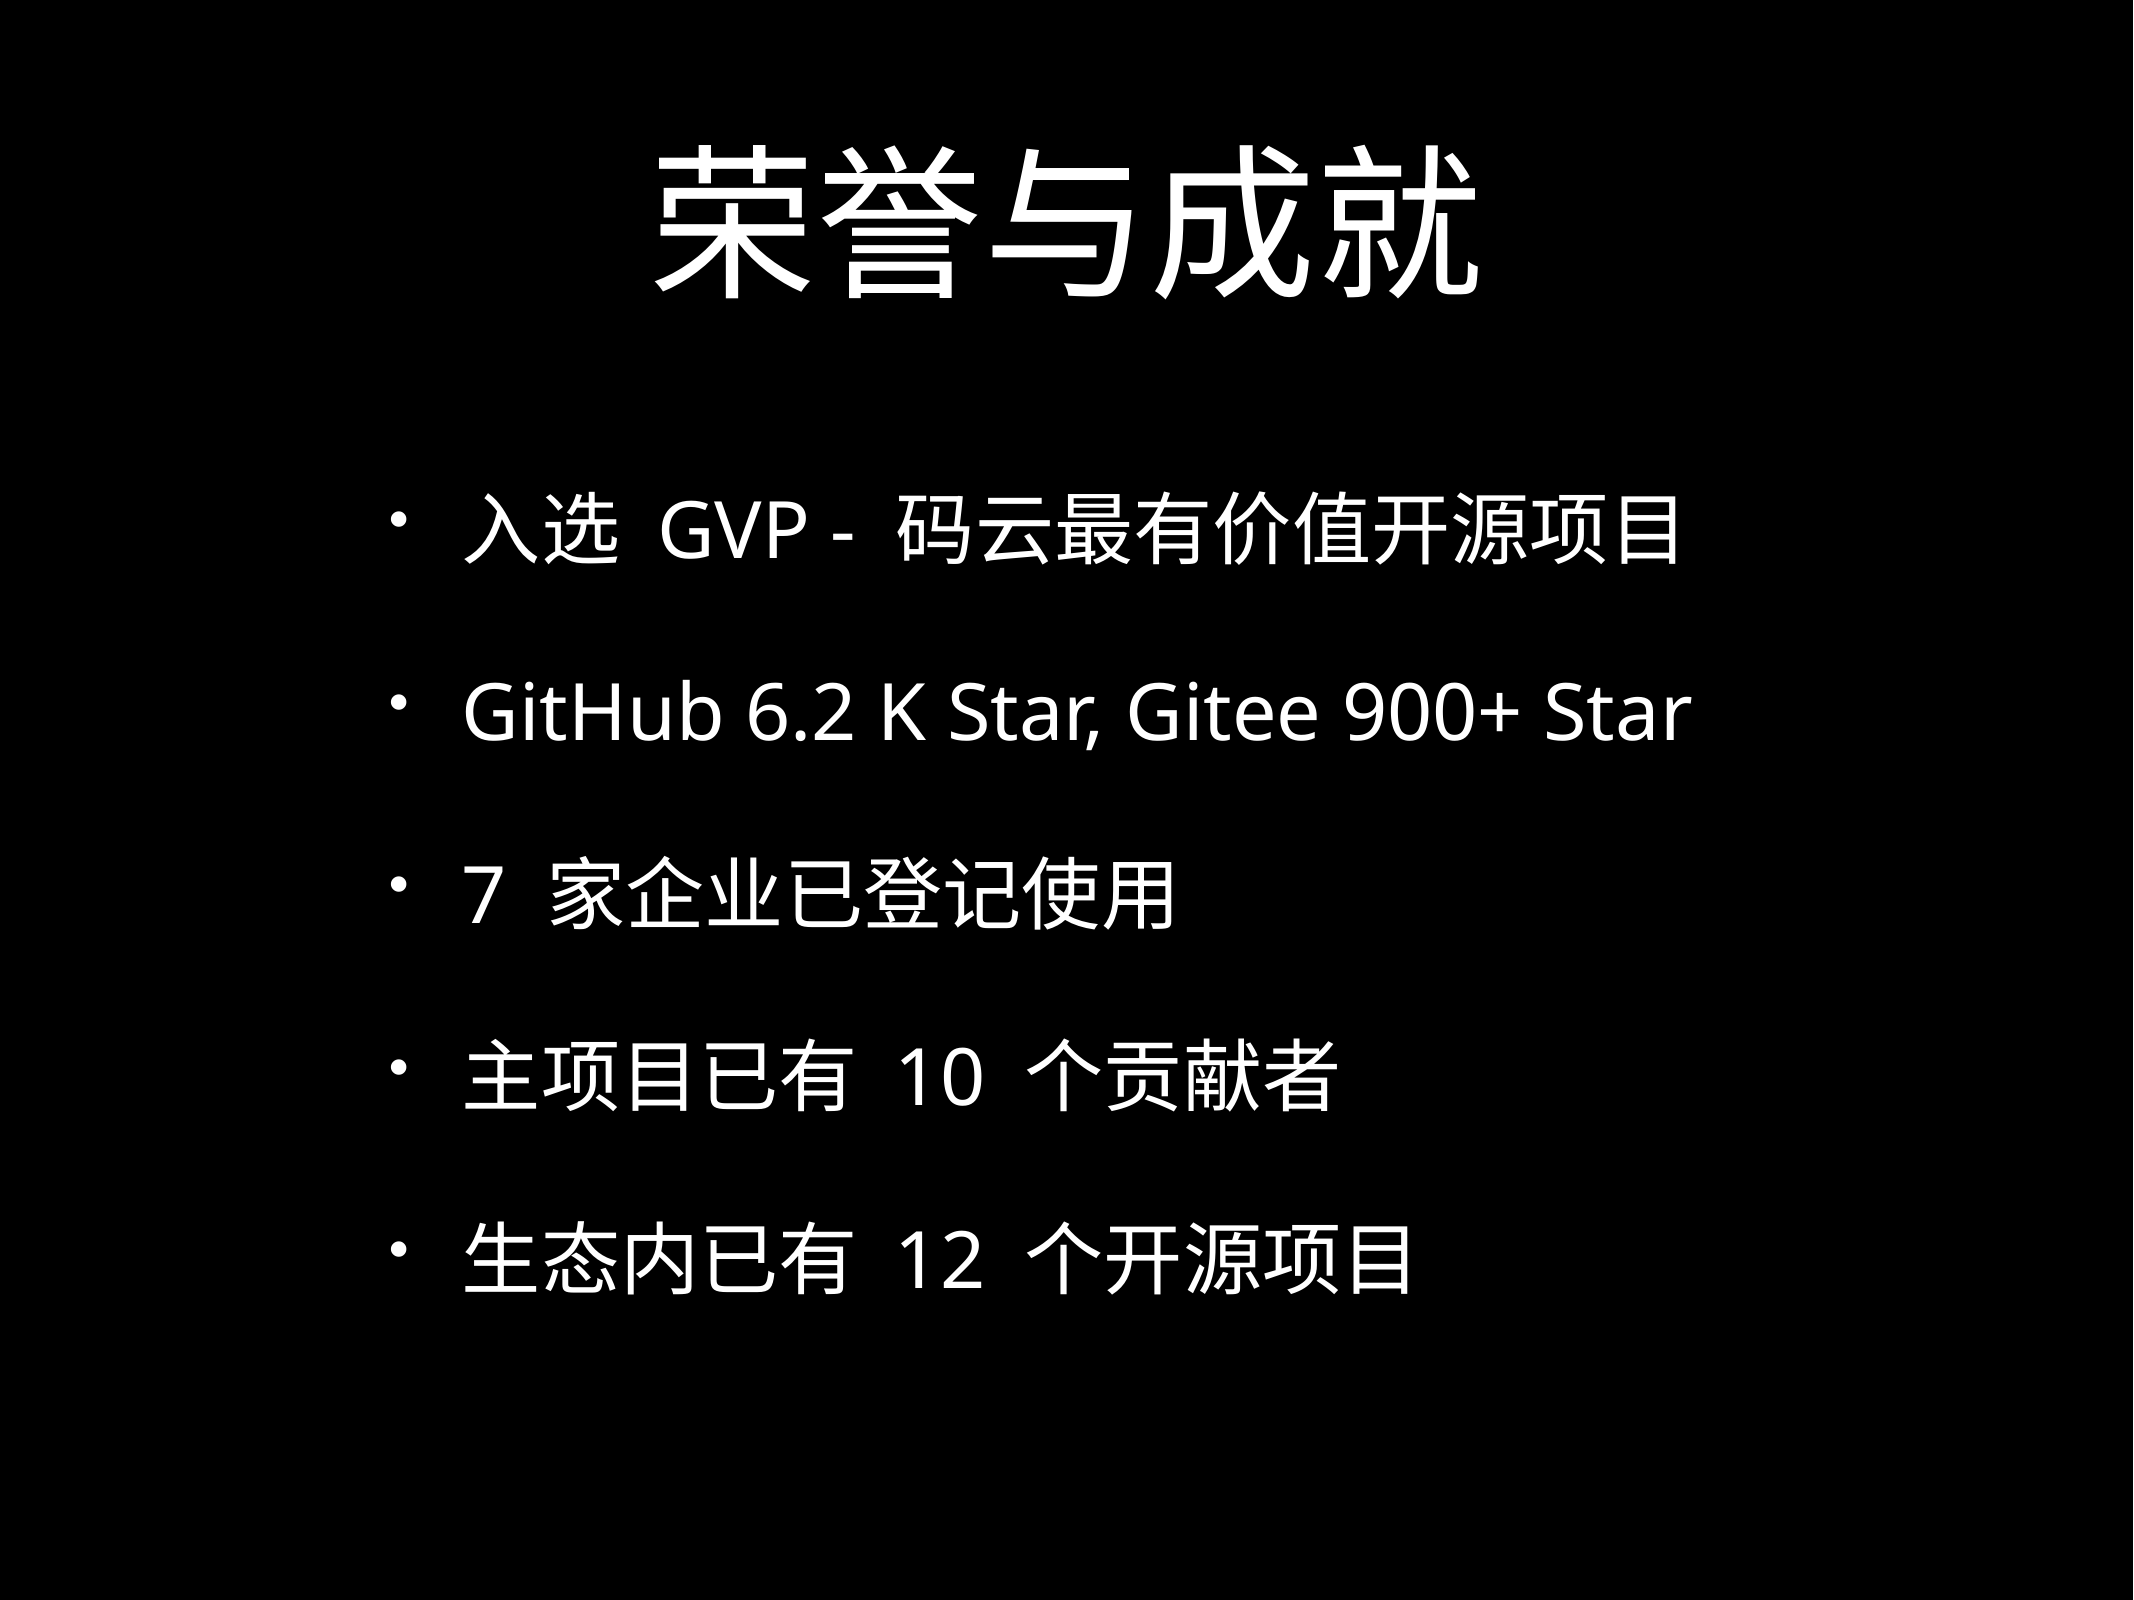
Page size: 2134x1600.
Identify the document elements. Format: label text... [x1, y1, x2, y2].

list 入选 GVP - 码云最有价值开源项目 GitHub 6.2 K Star, Gitee 900+ Star 7 家企业已登记使用 主项目已有 10 个贡献者 生态内已有 12 个开源项目 [380, 375, 2006, 1408]
title 荣誉与成就 [155, 41, 1978, 397]
